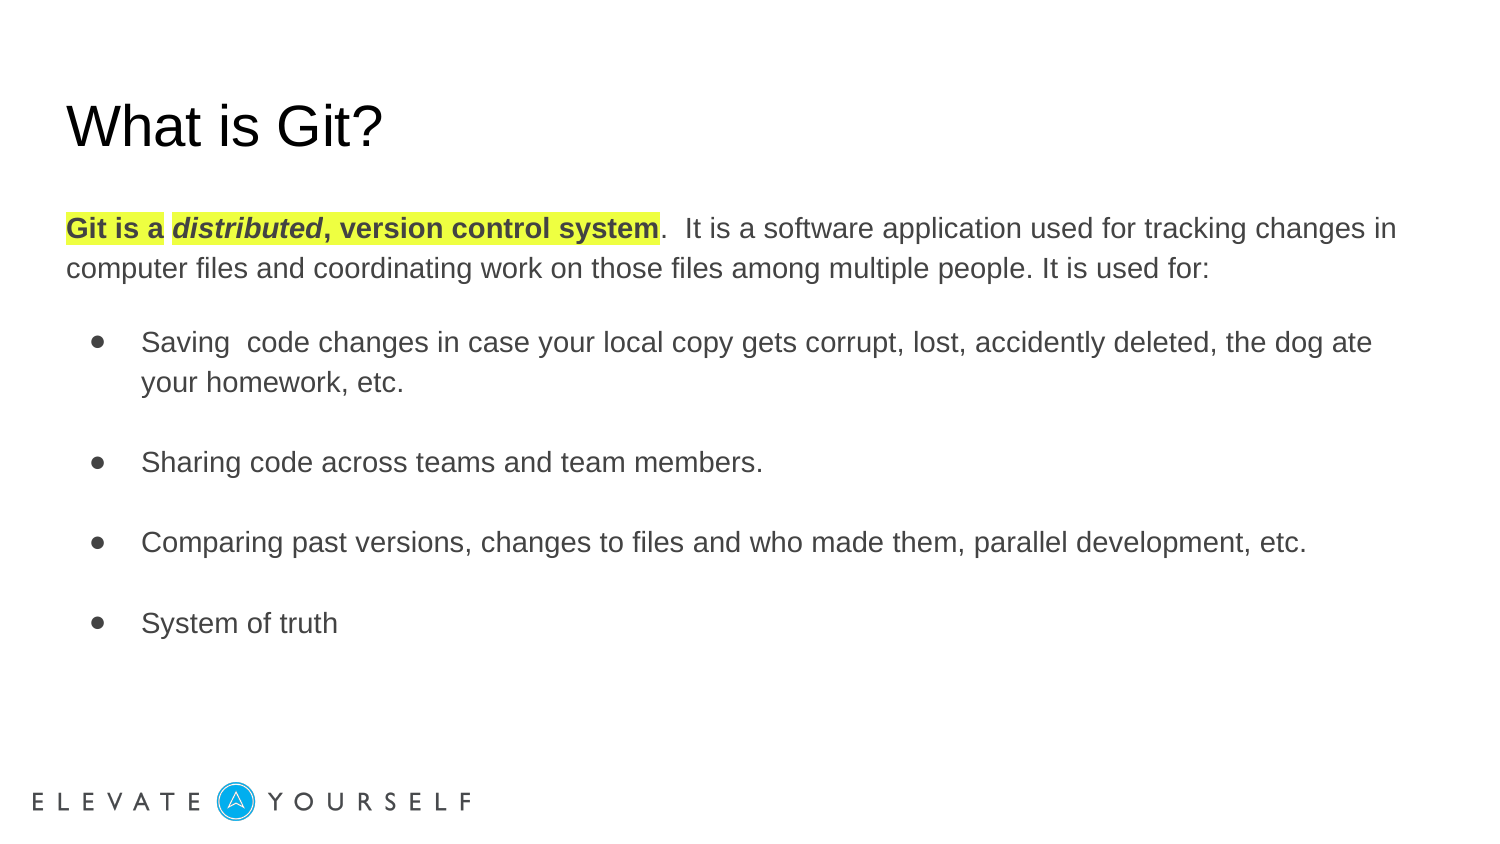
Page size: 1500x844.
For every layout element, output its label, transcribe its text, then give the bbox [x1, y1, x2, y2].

list Git is a distributed, version control system. It is a software application used for tracking changes in computer files and coordinating work on those files among multiple people. It is used for: Saving code changes in case your local copy gets corrupt, lost, accidently deleted, the dog ate your homework, etc. Sharing code across teams and team members. Comparing past versions, changes to files and who made them, parallel development, etc. System of truth [51, 189, 1449, 750]
picture [33, 781, 470, 821]
title What is Git? [51, 72, 1449, 167]
